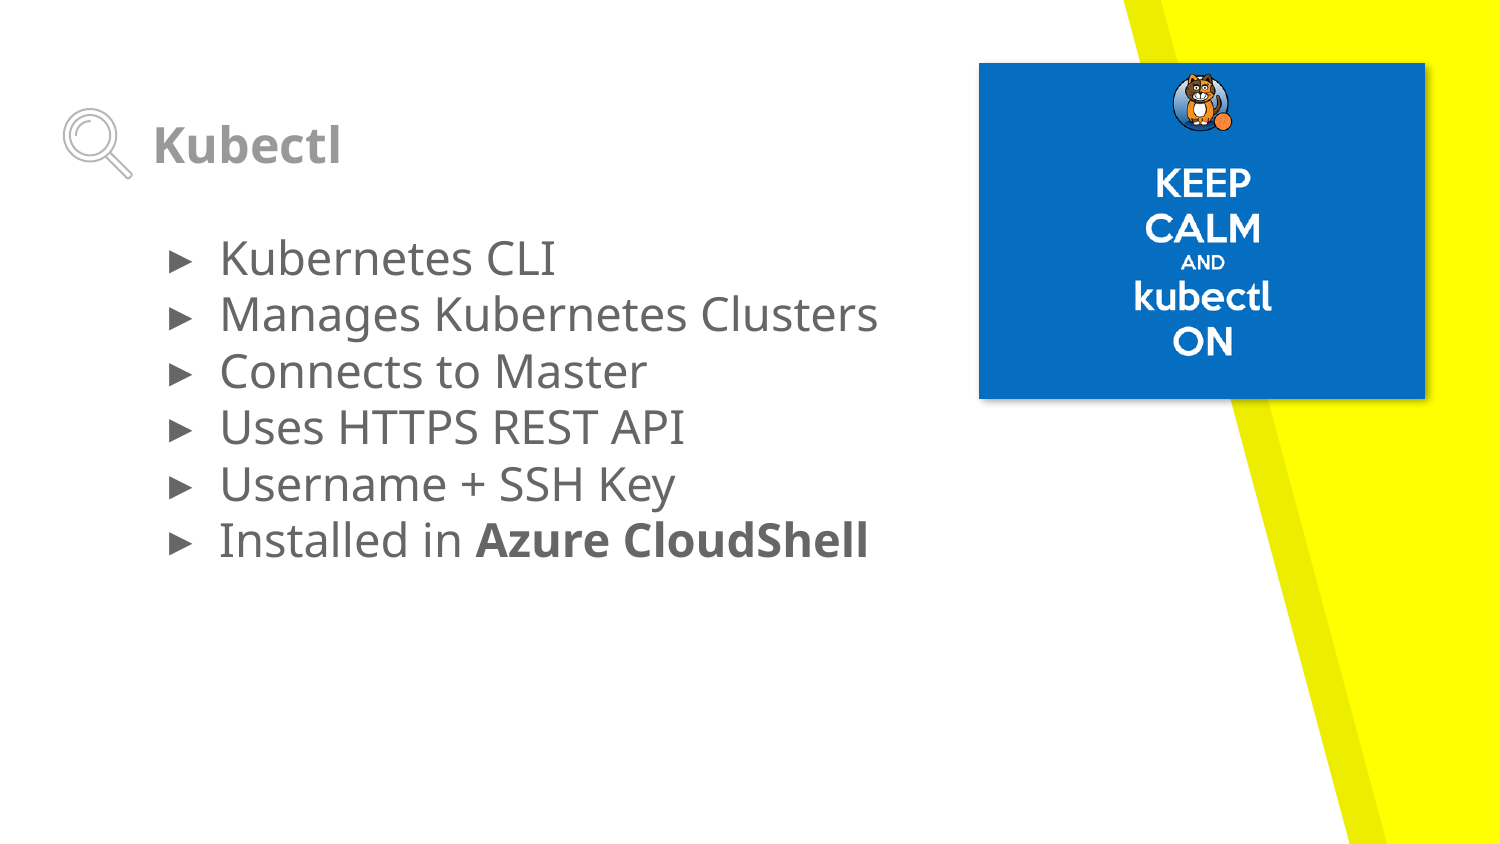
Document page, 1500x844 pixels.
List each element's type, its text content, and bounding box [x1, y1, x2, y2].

list Kubernetes CLI Manages Kubernetes Clusters Connects to Master Uses HTTPS REST API Username + SSH Key Installed in Azure CloudShell [137, 213, 1011, 584]
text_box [63, 108, 132, 179]
text_box Kubectl [137, 109, 973, 189]
picture [978, 63, 1426, 399]
